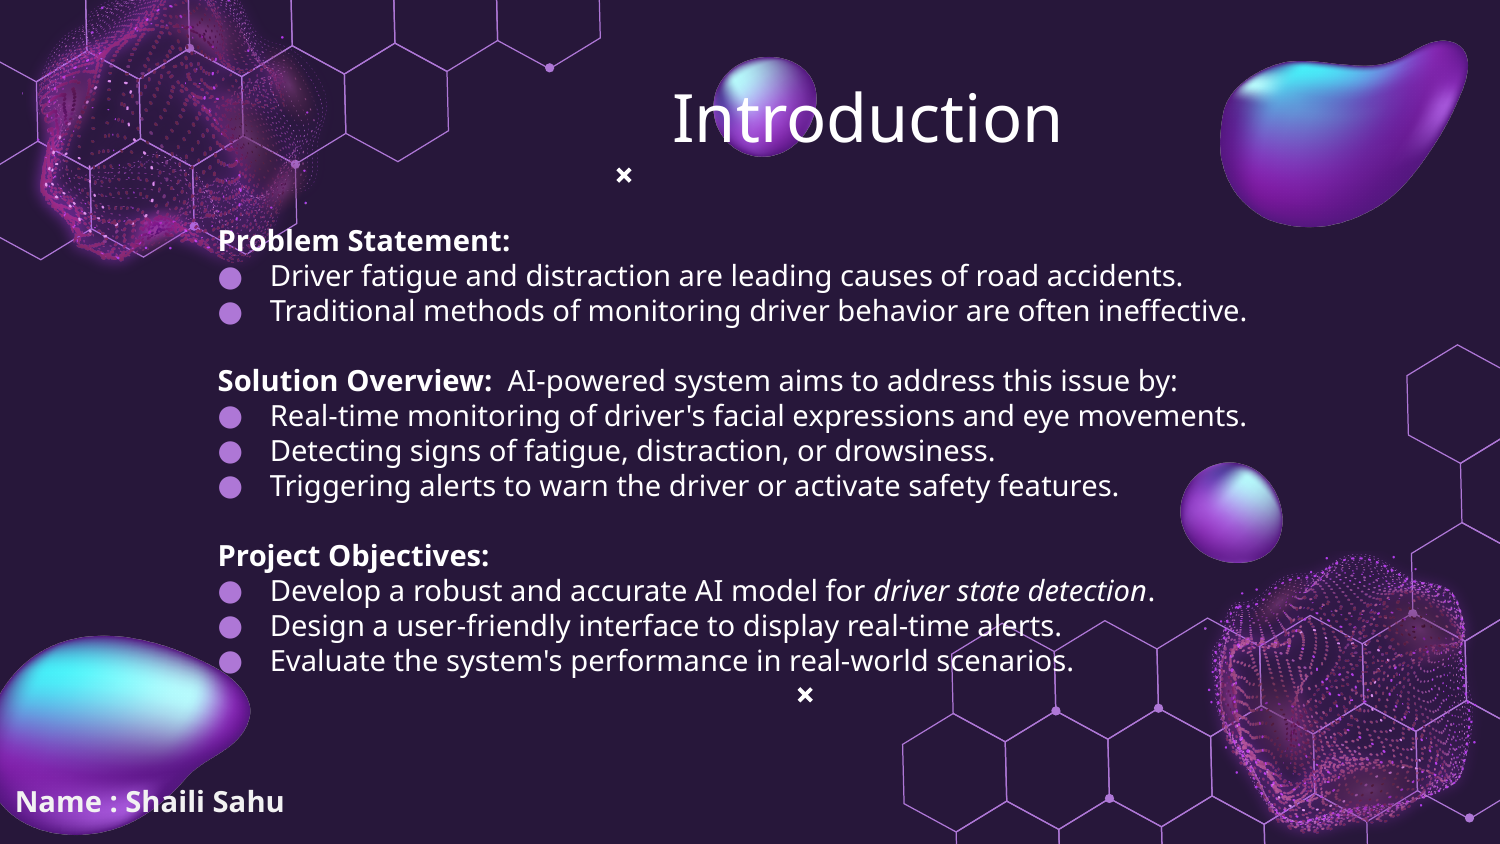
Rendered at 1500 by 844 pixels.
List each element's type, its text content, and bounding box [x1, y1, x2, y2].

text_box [798, 688, 812, 702]
title Introduction [657, 76, 1210, 171]
picture [1177, 464, 1487, 844]
picture [1215, 0, 1500, 217]
picture [700, 43, 820, 158]
text_box Name : Shaili Sahu [245, 775, 886, 826]
picture [0, 590, 239, 844]
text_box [617, 168, 631, 182]
picture [22, 0, 338, 275]
subtitle Problem Statement: Driver fatigue and distraction are leading causes of road accidents. Traditional methods of monitoring driver behavior are often ineffective. Solution Overview: AI-powered system aims to address this issue by: Real-time monitoring of driver's facial expressions and eye movements. Detecting signs of fatigue, distraction, or drowsiness. Triggering alerts to warn the driver or activate safety features. Project Objectives: Develop a robust and accurate AI model for driver state detection. Design a user-friendly interface to display real-time alerts. Evaluate the system's performance in real-world scenarios. [179, 207, 1500, 844]
